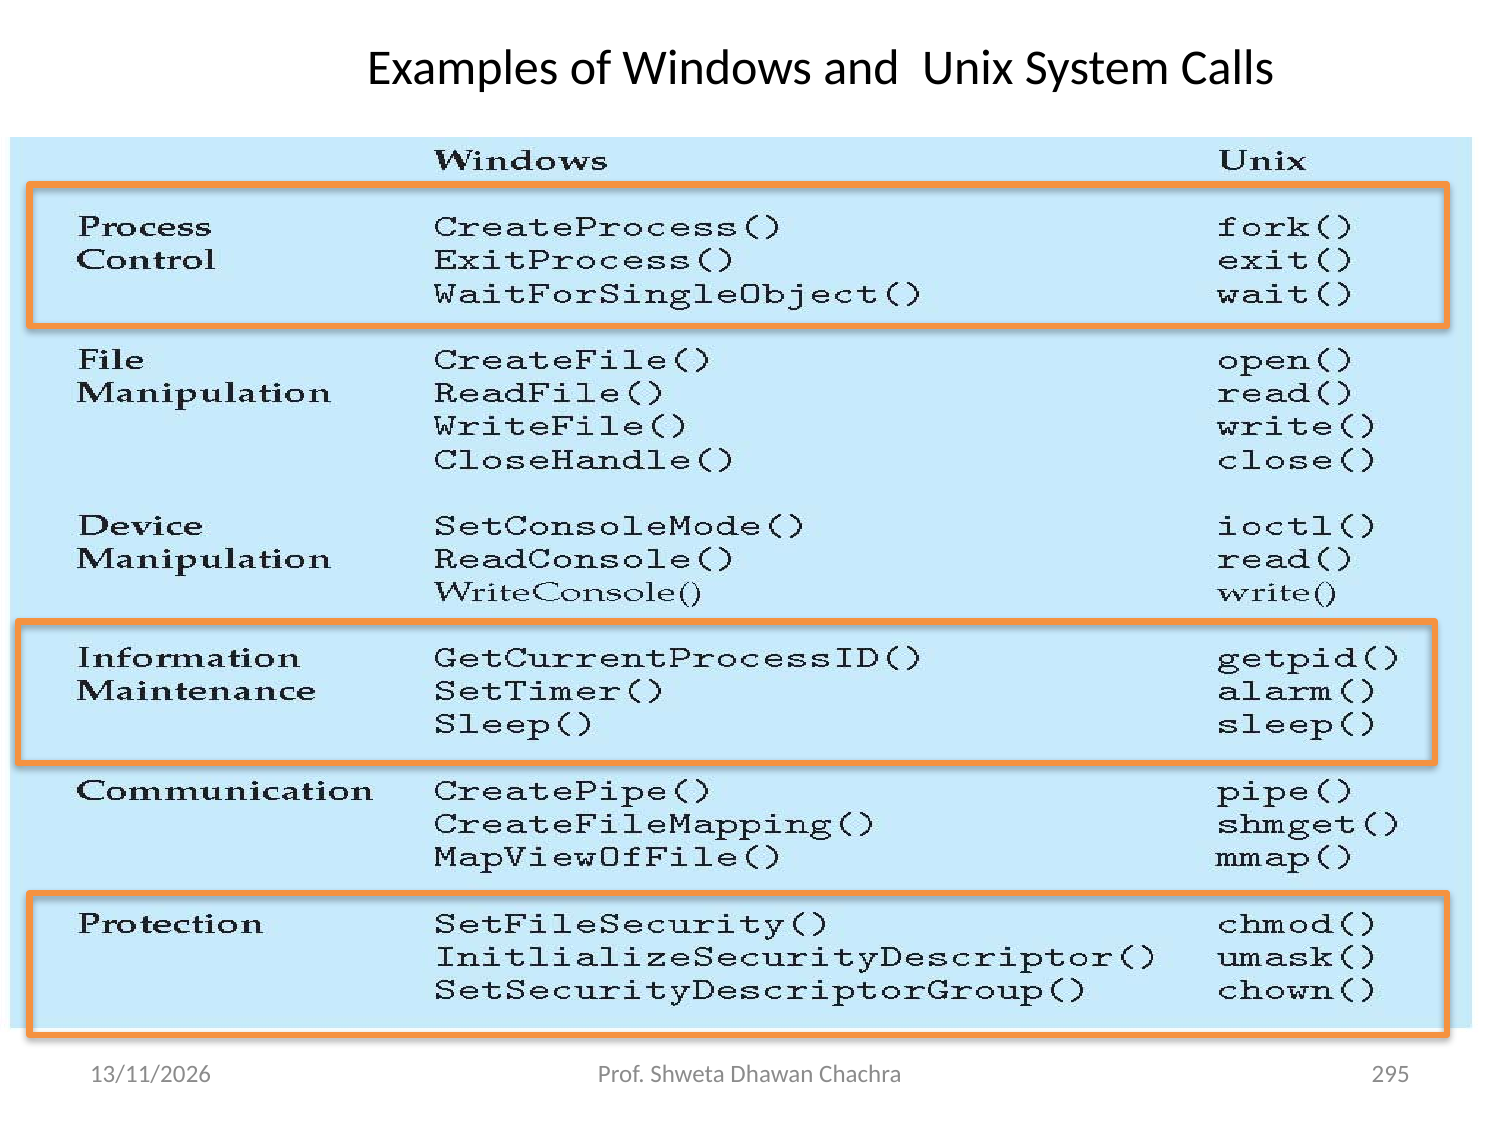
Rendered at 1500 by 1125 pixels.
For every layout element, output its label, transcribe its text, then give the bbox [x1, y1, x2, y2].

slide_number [75, 1055, 425, 1103]
picture [0, 136, 1500, 1047]
footer Prof. Shweta Dhawan Chachra [512, 1055, 988, 1103]
slide_number 295 [1074, 1055, 1425, 1103]
title Examples of Windows and Unix System Calls [193, 17, 1449, 112]
